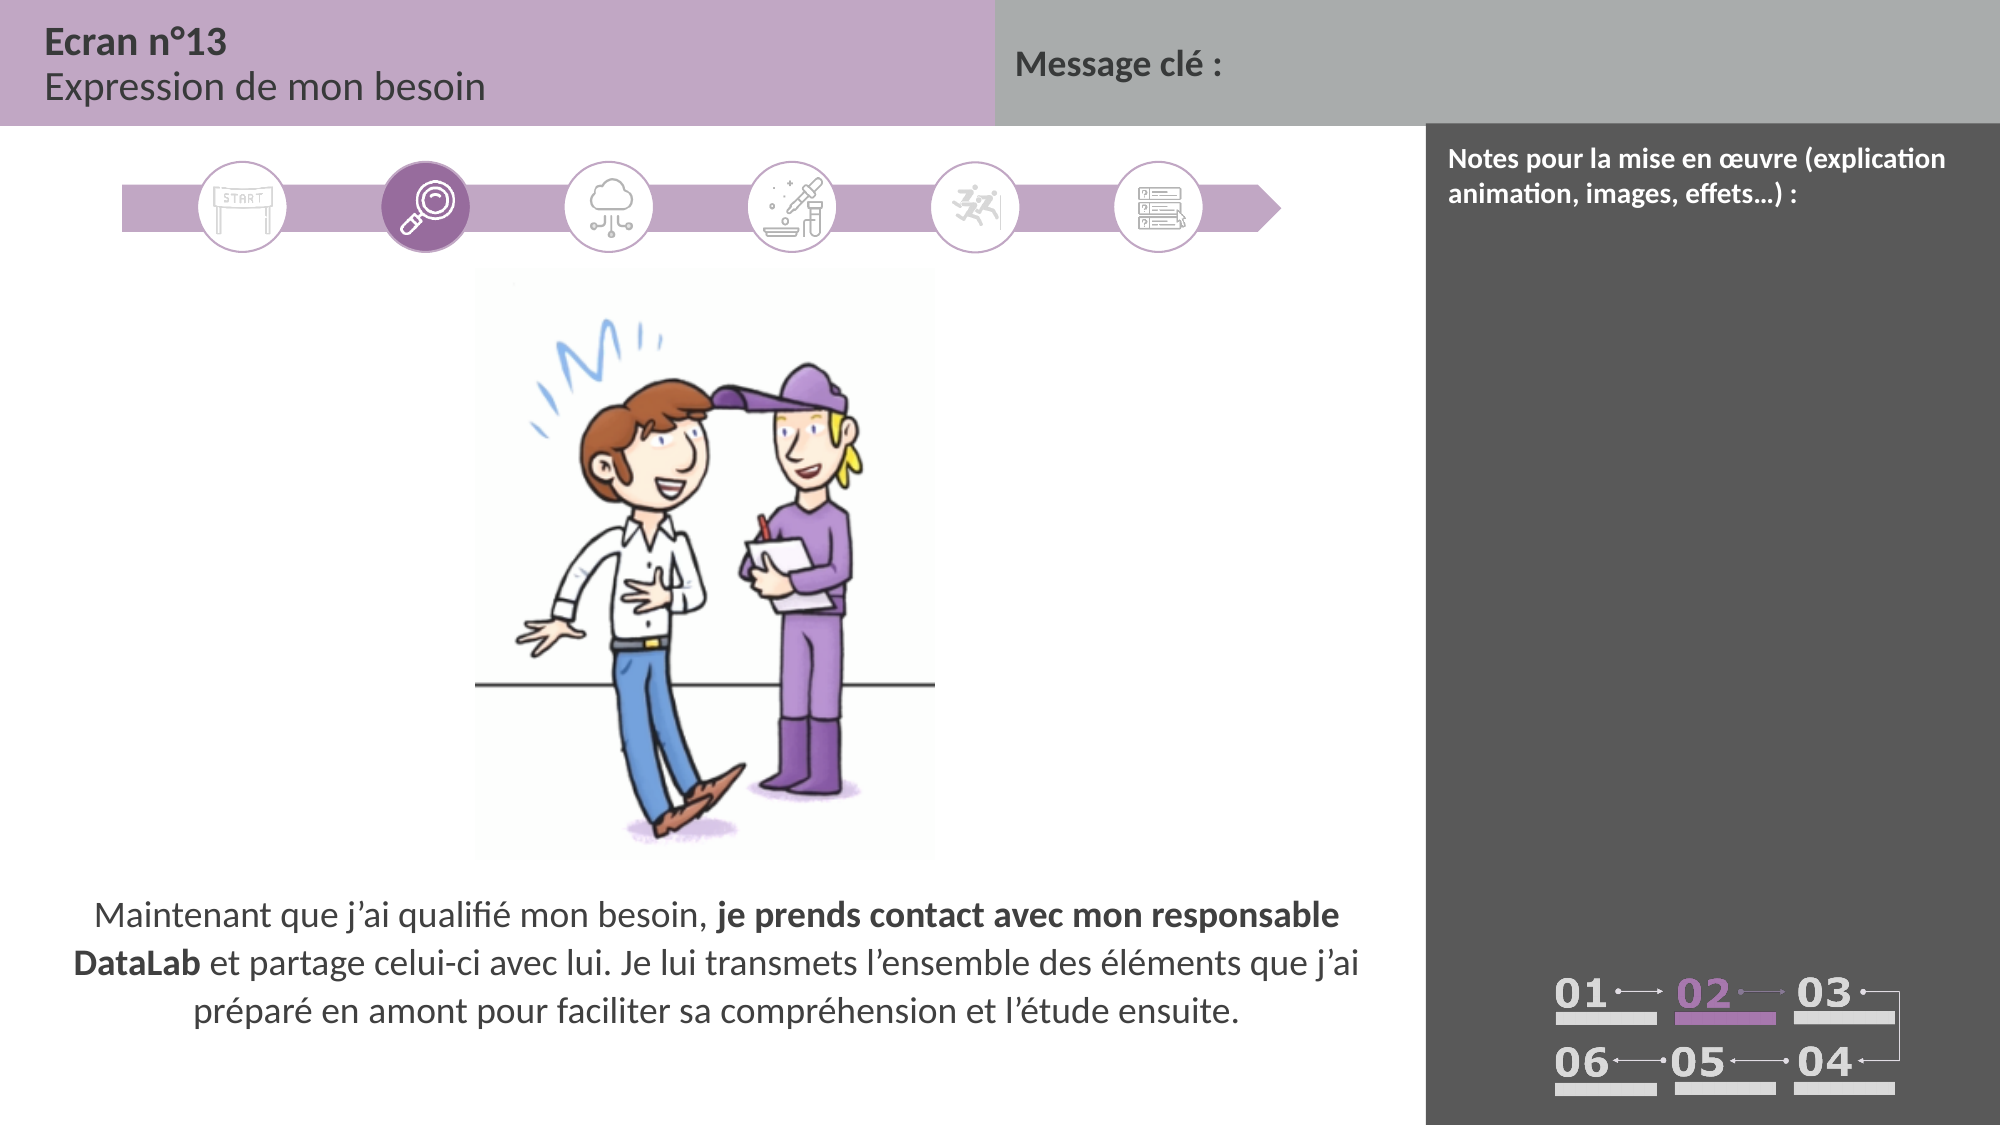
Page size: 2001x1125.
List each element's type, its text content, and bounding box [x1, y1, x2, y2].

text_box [122, 161, 1282, 253]
picture [1529, 954, 1900, 1109]
text_box Maintenant que j’ai qualifié mon besoin, je prends contact avec mon responsable DataLab et partage celui-ci avec lui. Je lui transmets l’ensemble des éléments que j’ai préparé en amont pour faciliter sa compréhension et l’étude ensuite. [29, 879, 1406, 1039]
picture [475, 268, 935, 860]
text_box [1425, 122, 2000, 1125]
list Message clé : [999, 10, 2000, 119]
text_box [1442, 239, 1980, 1091]
title Ecran n°13 Expression de mon besoin [29, 4, 967, 124]
text_box Notes pour la mise en œuvre (explication animation, images, effets…) : [1433, 131, 1980, 217]
